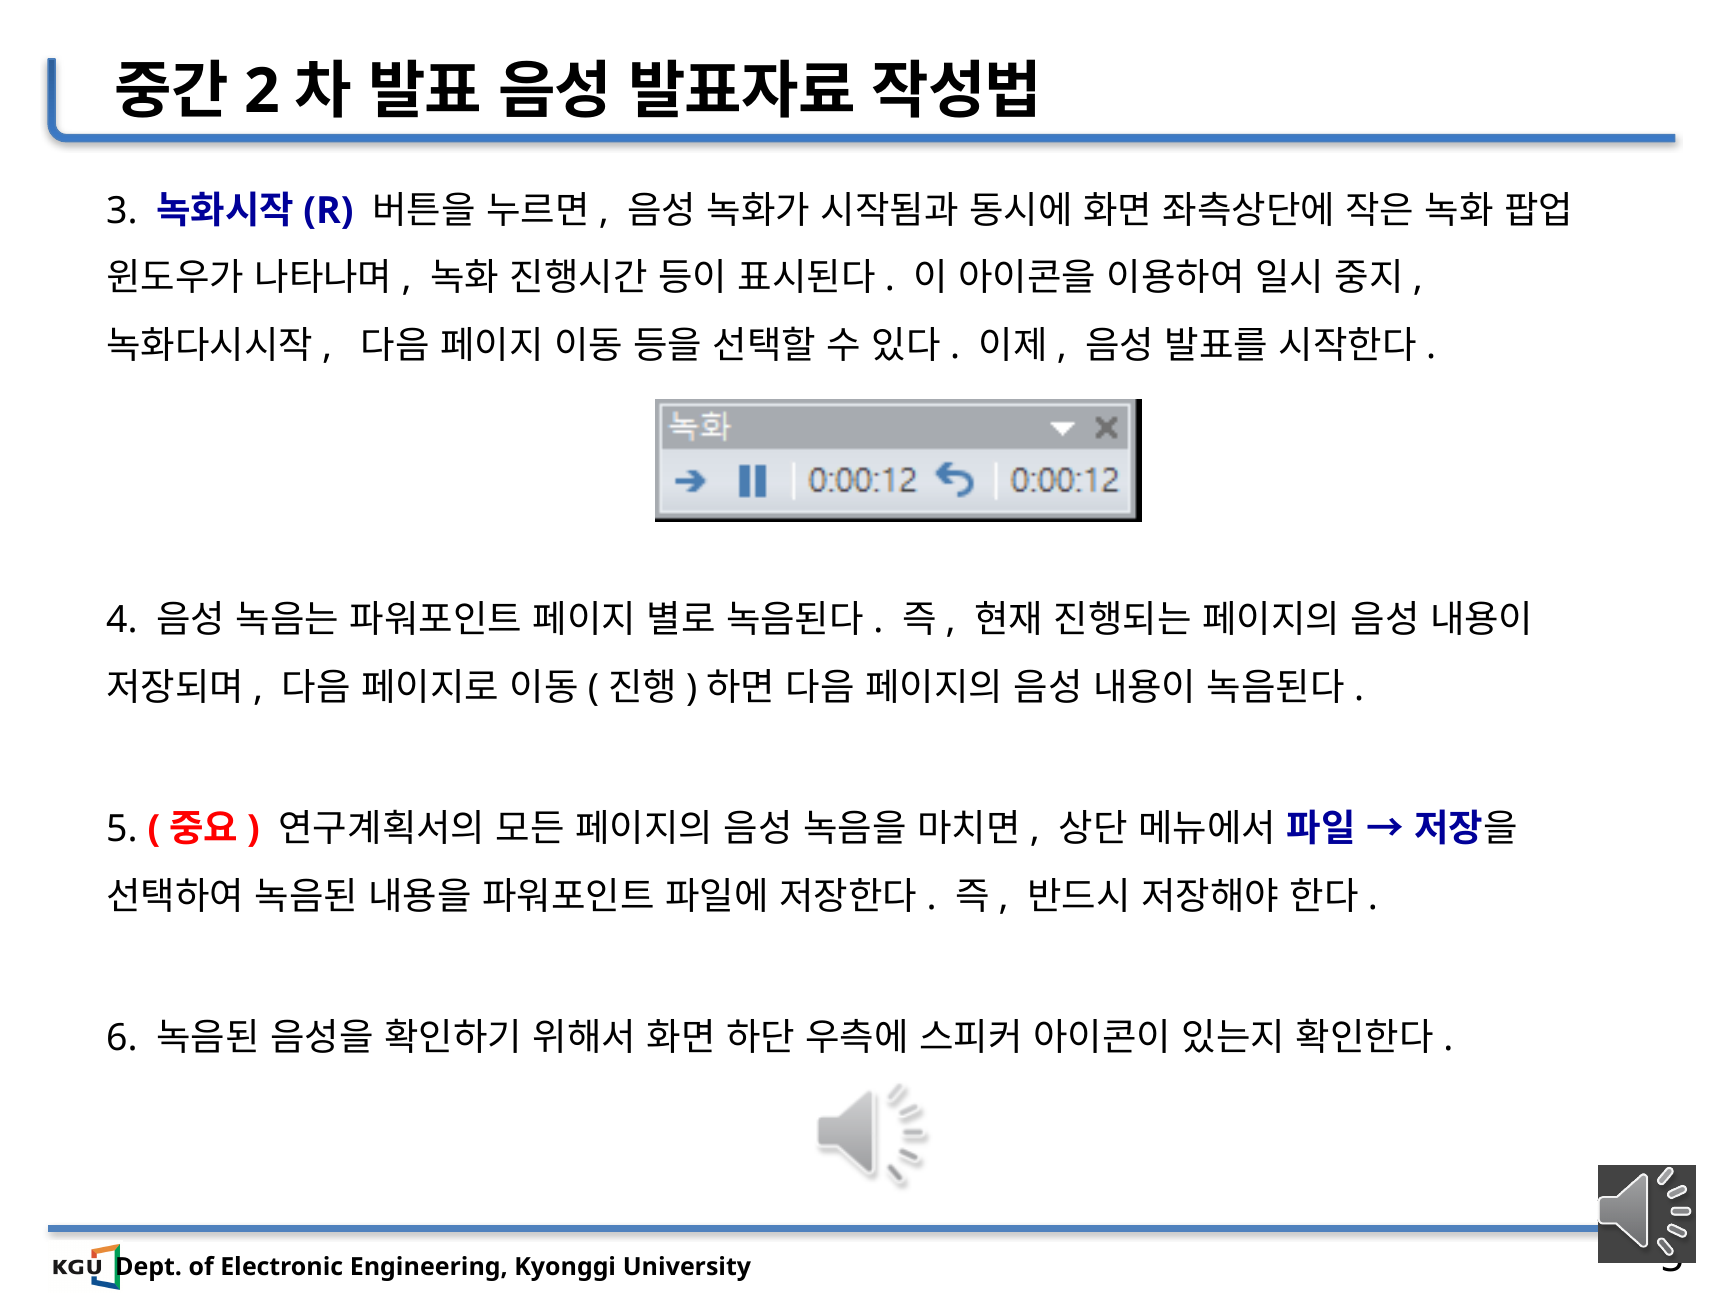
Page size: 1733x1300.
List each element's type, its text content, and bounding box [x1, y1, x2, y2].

picture [48, 1240, 123, 1293]
list 3. 녹화시작(R) 버튼을 누르면, 음성 녹화가 시작됨과 동시에 화면 좌측상단에 작은 녹화 팝업 윈도우가 나타나며, 녹화 진행시간 등이 표시된다. 이 아이콘을 이용하여 일시 중지, 녹화다시시작, 다음 페이지 이동 등을 선택할 수 있다. 이제, 음성 발표를 시작한다. 4. 음성 녹음는 파워포인트 페이지 별로 녹음된다. 즉, 현재 진행되는 페이지의 음성 내용이 저장되며, 다음 페이지로 이동(진행)하면 다음 페이지의 음성 내용이 녹음된다. 5. (중요) 연구계획서의 모든 페이지의 음성 녹음을 마치면, 상단 메뉴에서 파일 → 저장을 선택하여 녹음된 내용을 파워포인트 파일에 저장한다. 즉, 반드시 저장해야 한다. 6. 녹음된 음성을 확인하기 위해서 화면 하단 우측에 스피커 아이콘이 있는지 확인한다. [86, 153, 1658, 1217]
picture [655, 399, 1142, 522]
picture [1596, 1163, 1698, 1265]
list 중간2차 발표 음성 발표자료 작성법 [115, 49, 1639, 127]
picture [787, 1054, 963, 1215]
